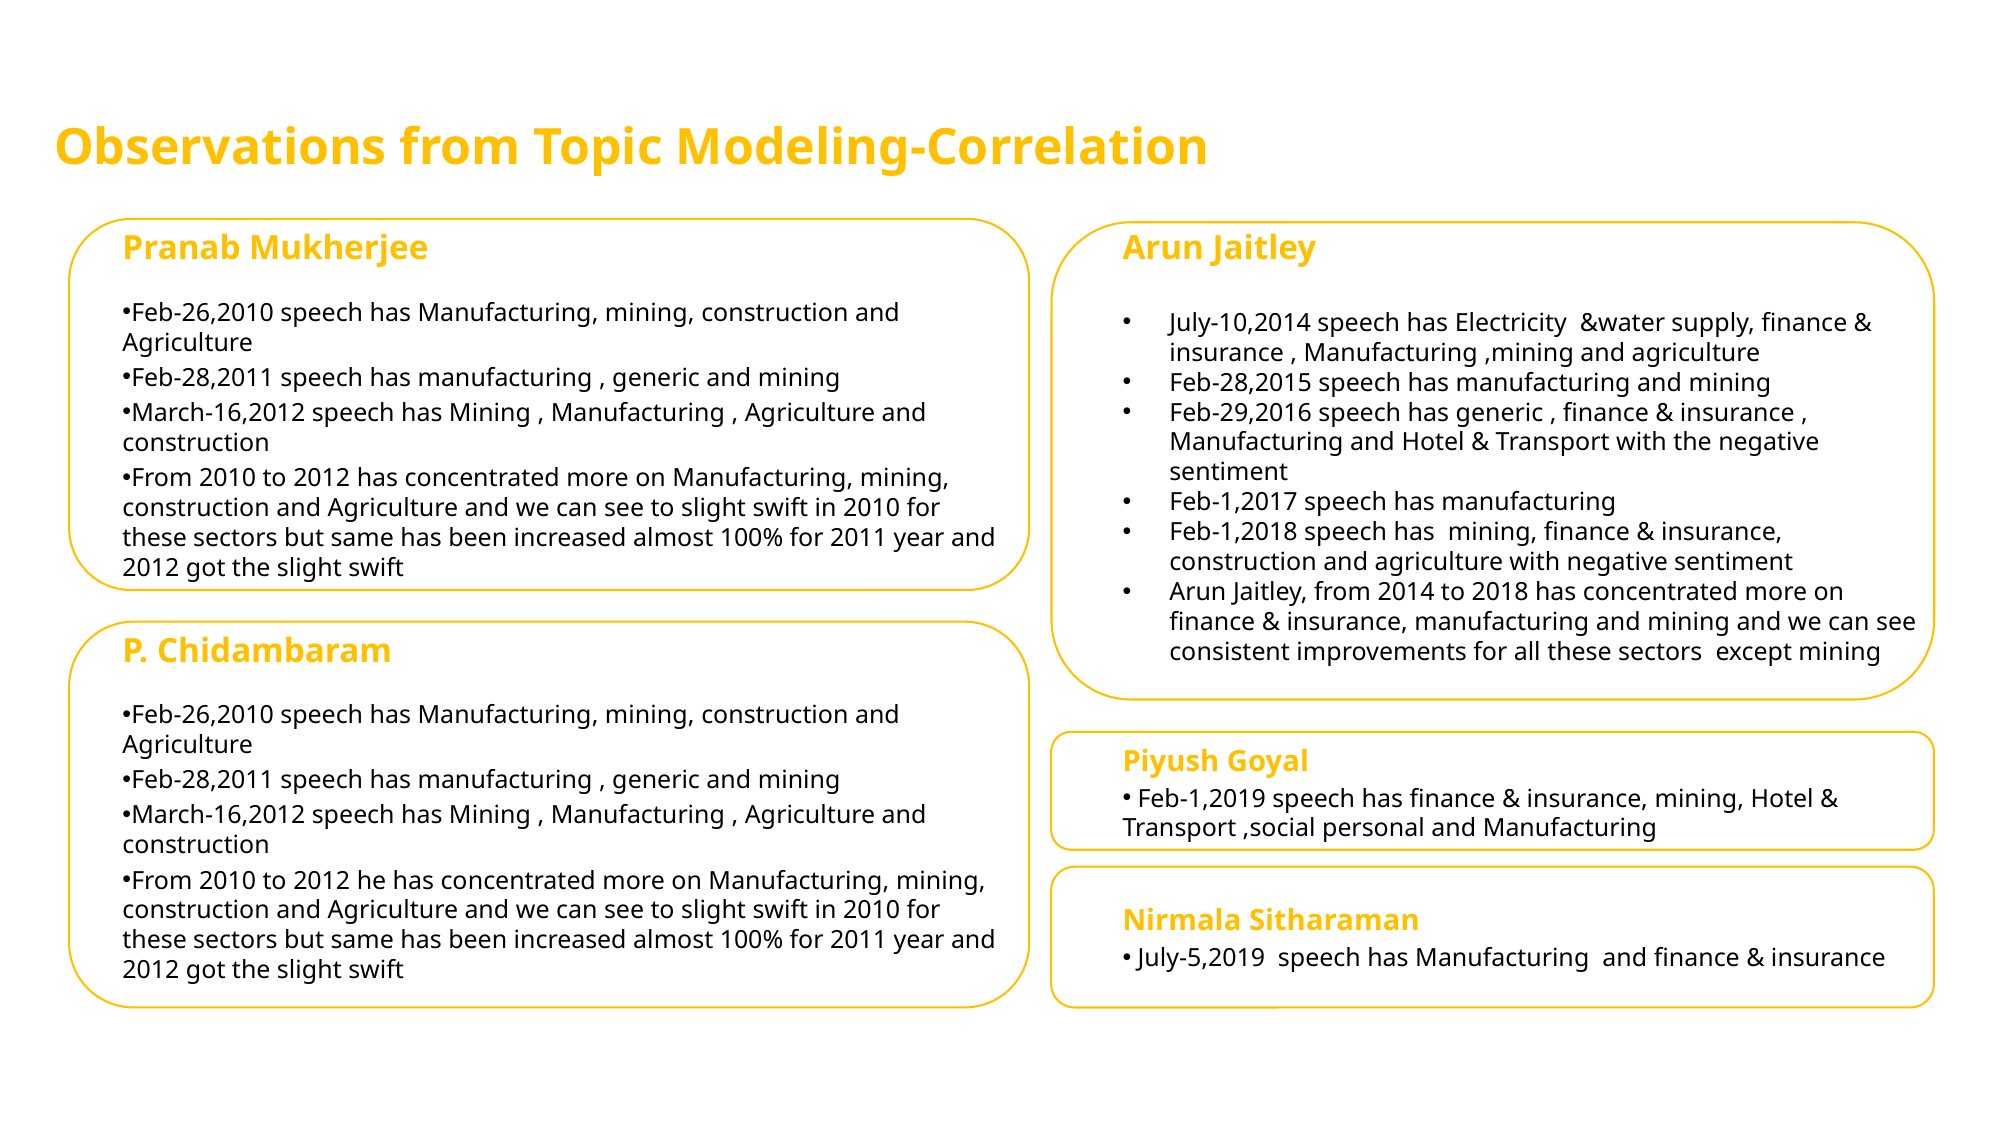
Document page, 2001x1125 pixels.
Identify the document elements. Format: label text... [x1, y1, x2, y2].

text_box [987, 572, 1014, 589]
text_box [68, 217, 1031, 592]
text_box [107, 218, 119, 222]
text_box [1050, 730, 1935, 851]
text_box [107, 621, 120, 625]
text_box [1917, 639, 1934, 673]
text_box [68, 620, 1031, 1009]
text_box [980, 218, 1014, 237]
text_box Observations from Topic Modeling-Correlation [39, 76, 1565, 182]
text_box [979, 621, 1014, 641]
text_box Nirmala Sitharaman July-5,2019 speech has Manufacturing and finance & insurance [1107, 893, 1956, 1024]
text_box Arun Jaitley July-10,2014 speech has Electricity &water supply, finance & insurance , Manufacturing ,mining and agriculture Feb-28,2015 speech has manufacturing and mining Feb-29,2016 speech has generic , finance & insurance , Manufacturing and Hotel & Transport with the negative sentiment Feb-1,2017 speech has manufacturing Feb-1,2018 speech has mining, finance & insurance, construction and agriculture with negative sentiment Arun Jaitley, from 2014 to 2018 has concentrated more on finance & insurance, manufacturing and mining and we can see consistent improvements for all these sectors except mining [1107, 218, 1934, 283]
text_box [1050, 865, 1935, 1009]
text_box [1050, 221, 1936, 701]
